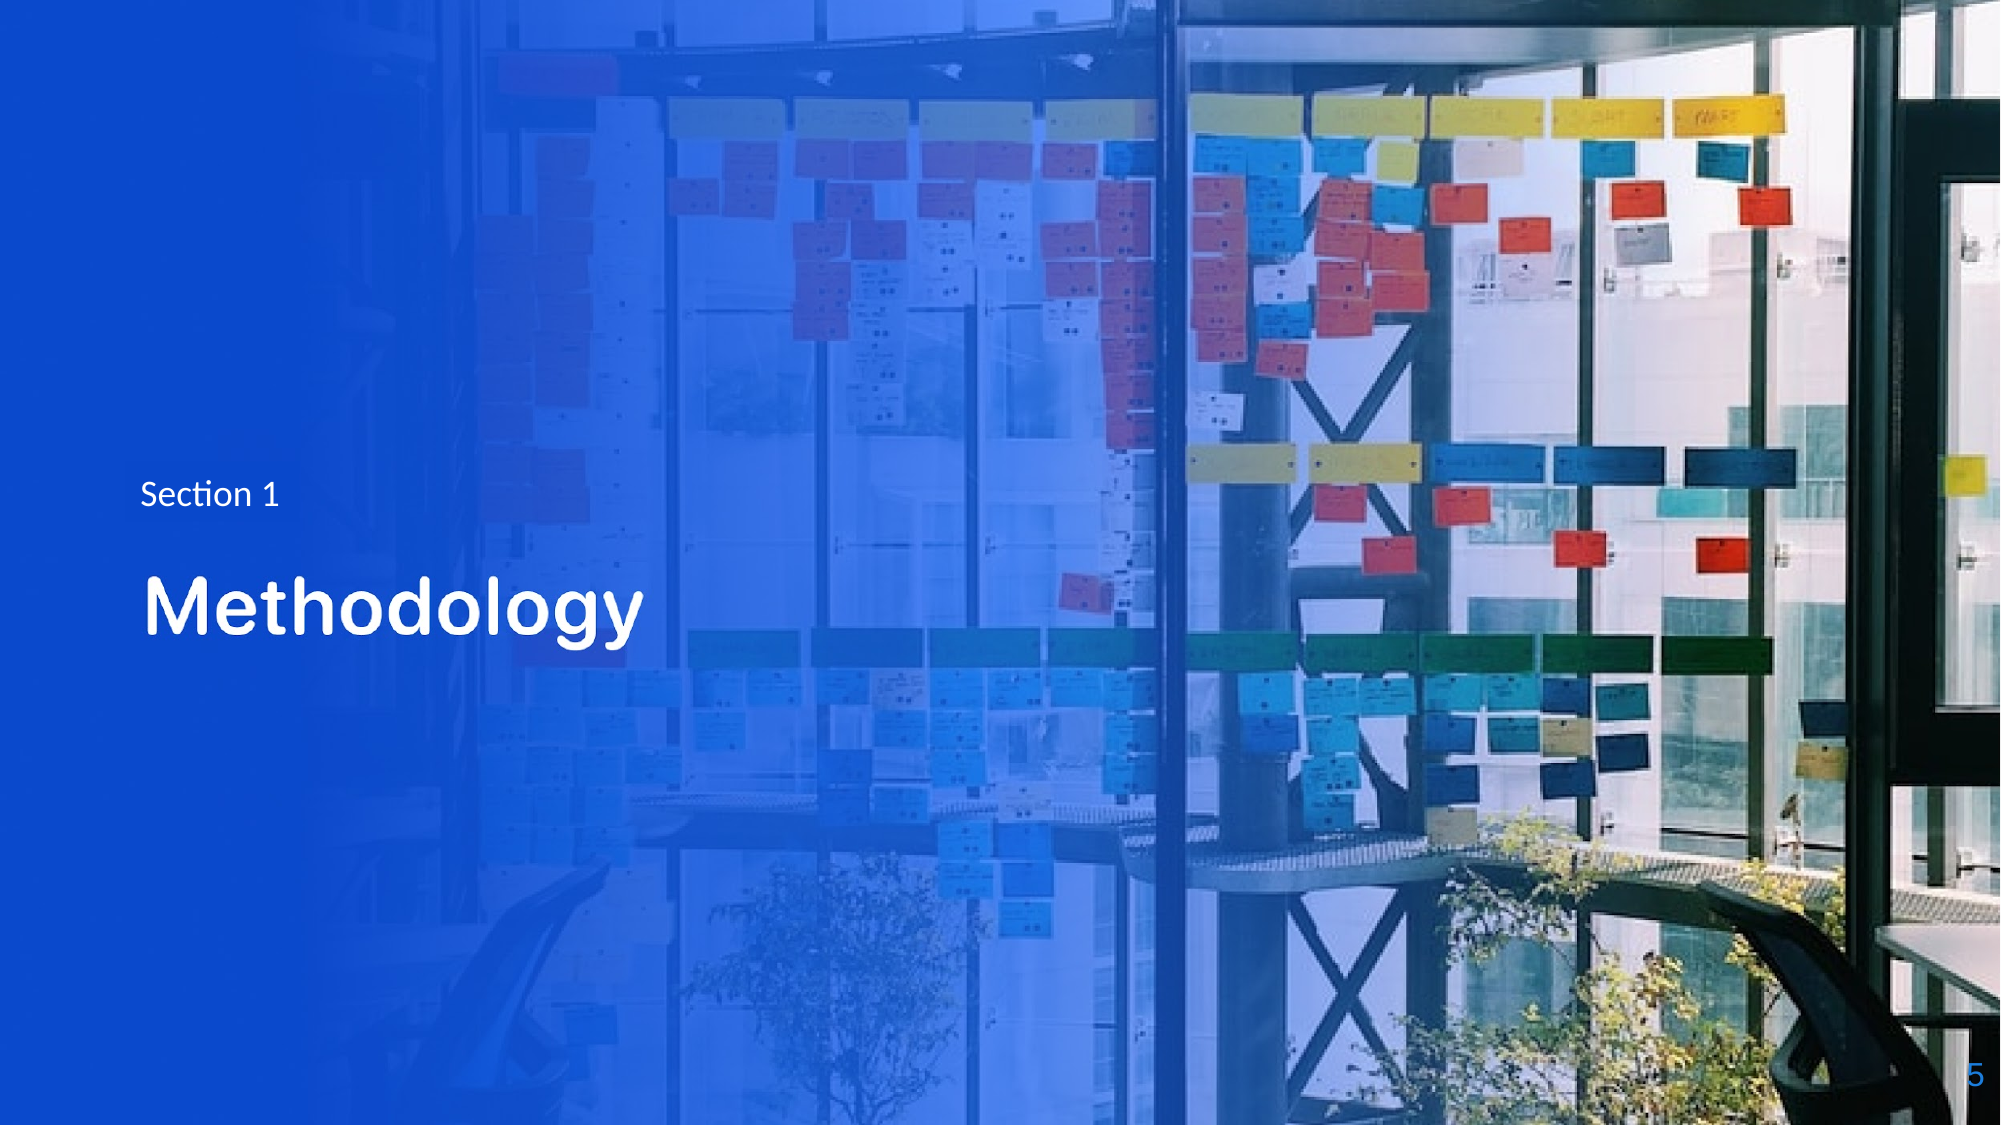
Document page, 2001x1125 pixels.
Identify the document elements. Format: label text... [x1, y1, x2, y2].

picture [0, 0, 2001, 1125]
slide_number 5 [1550, 1042, 2000, 1103]
text_box Section 1 [125, 461, 300, 522]
